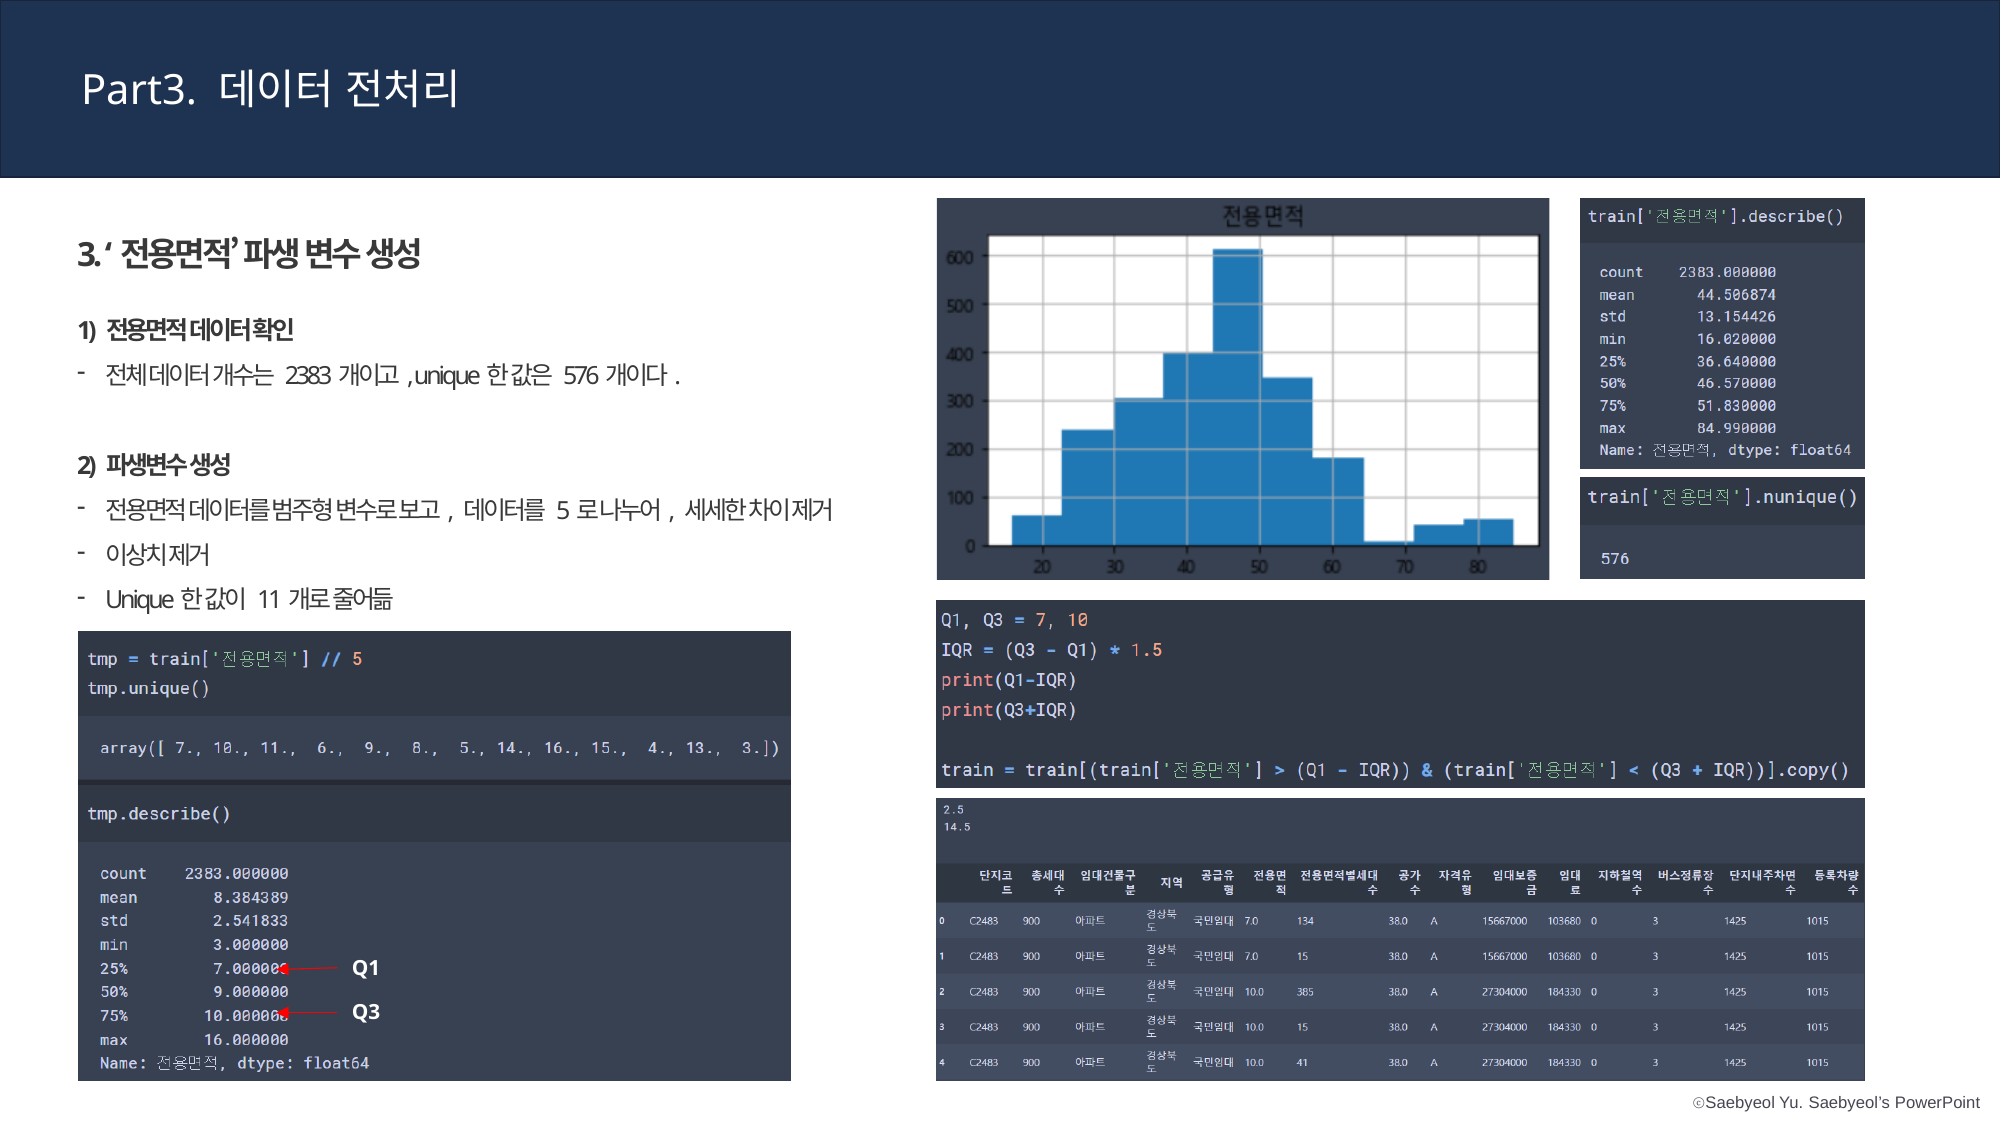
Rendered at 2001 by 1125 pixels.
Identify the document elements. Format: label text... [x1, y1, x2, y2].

text_box [0, 0, 2000, 178]
text_box 1) 전용면적 데이터 확인 전체 데이터 개수는 2383개이고, unique한 값은 576개이다. 2) 파생변수 생성 전용면적 데이터를 범주형 변수로 보고, 데이터를 5로 나누어, 세세한 차이 제거 이상치 제거 Unique한 값이 11개로 줄어듦 [62, 292, 886, 622]
picture [78, 631, 791, 1081]
picture [936, 600, 1865, 788]
picture [936, 198, 1550, 580]
picture [936, 798, 1865, 1081]
picture [1580, 477, 1865, 580]
picture [1580, 198, 1865, 469]
text_box Part3. 데이터 전처리 [66, 55, 476, 121]
text_box 3. ‘전용면적’ 파생 변수 생성 [62, 225, 519, 281]
